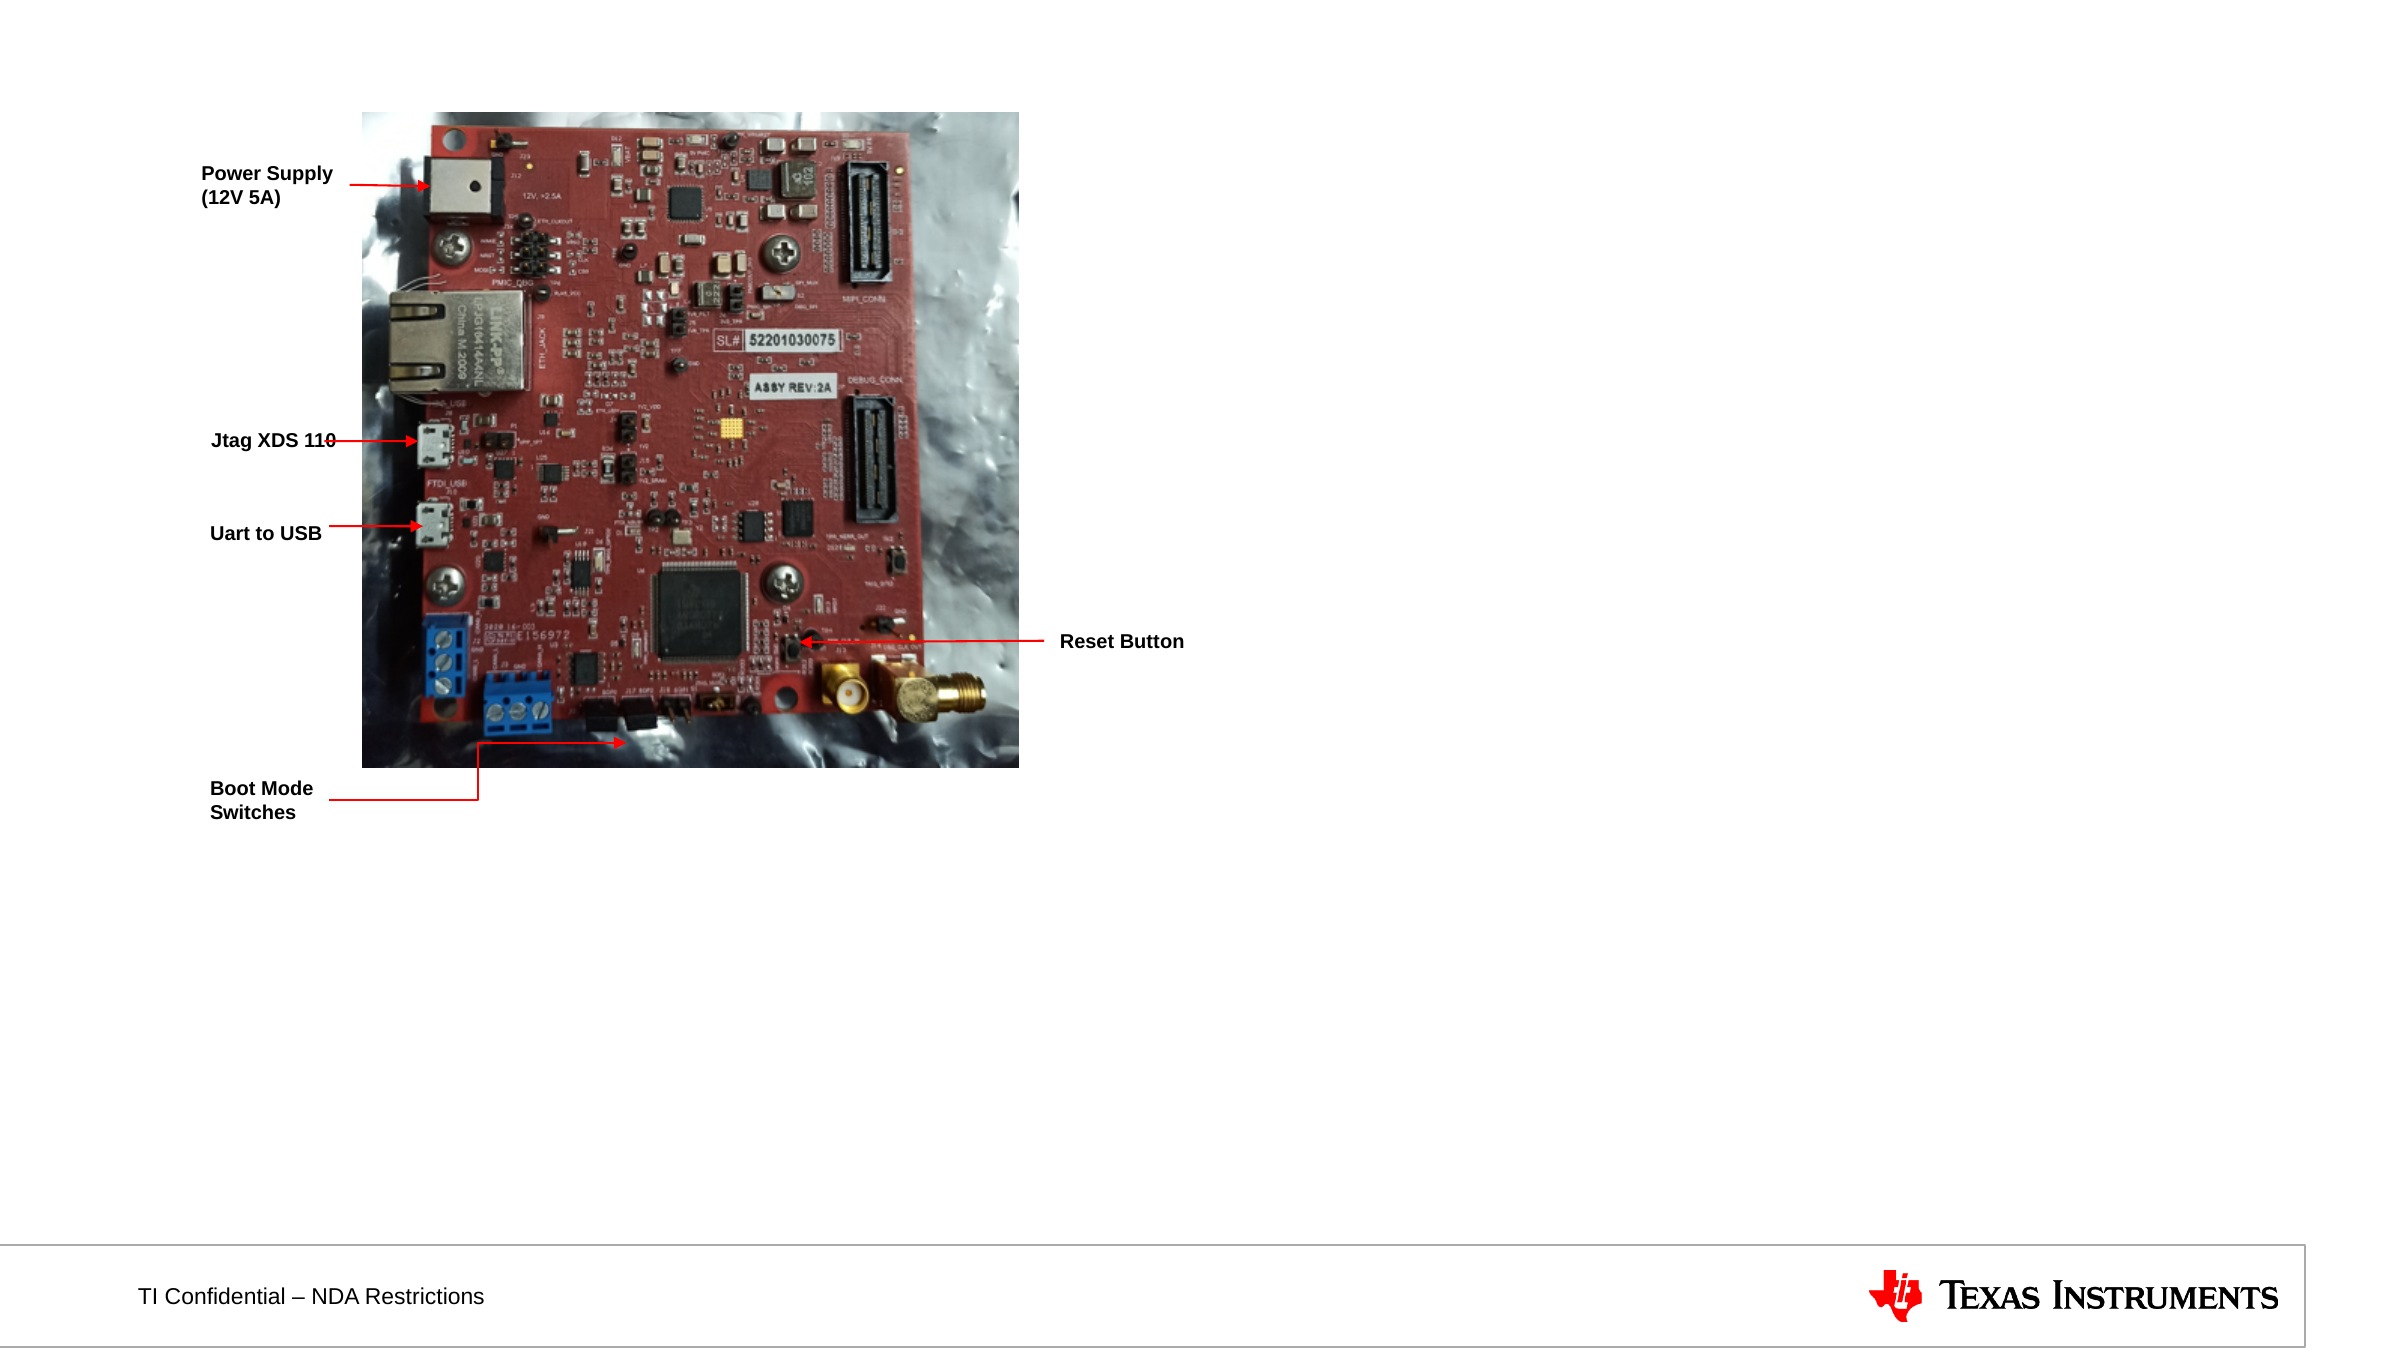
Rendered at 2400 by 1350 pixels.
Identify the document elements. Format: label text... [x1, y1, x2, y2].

text_box Boot Mode Switches [195, 768, 329, 831]
text_box Uart to USB [195, 512, 338, 552]
picture [1869, 1270, 2278, 1322]
text_box Power Supply (12V 5A) [186, 152, 349, 216]
text_box Reset Button [1045, 621, 1200, 660]
text_box Jtag XDS 110 [196, 420, 352, 459]
picture [362, 112, 1019, 769]
